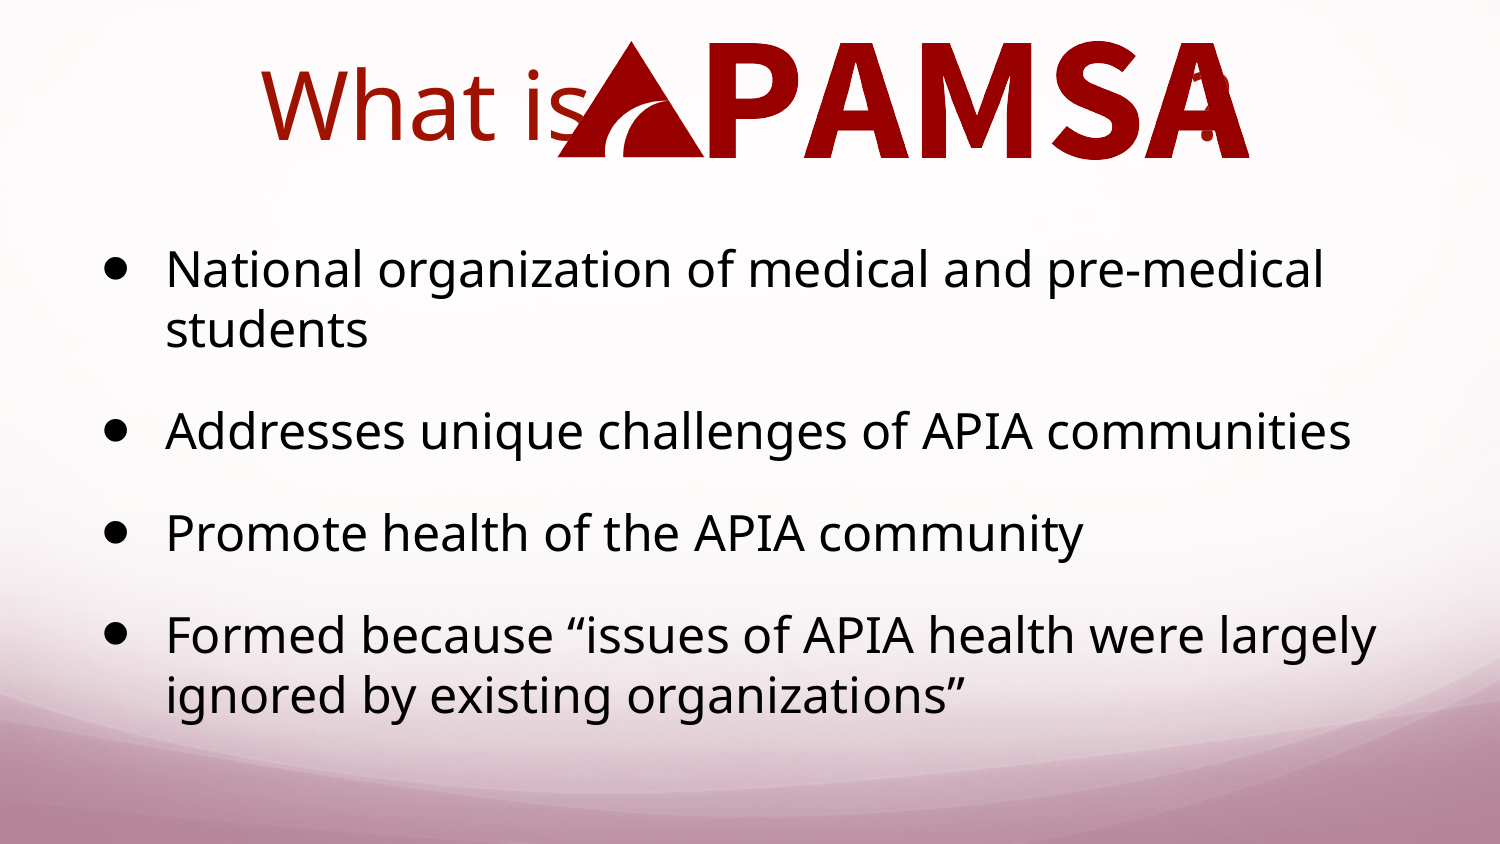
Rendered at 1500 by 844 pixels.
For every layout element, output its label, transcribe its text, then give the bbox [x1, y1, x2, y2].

list National organization of medical and pre-medical students Addresses unique challenges of APIA communities Promote health of the APIA community Formed because “issues of APIA health were largely ignored by existing organizations” [75, 222, 1445, 844]
picture [553, 37, 1250, 160]
title What is ? [75, 33, 1445, 175]
